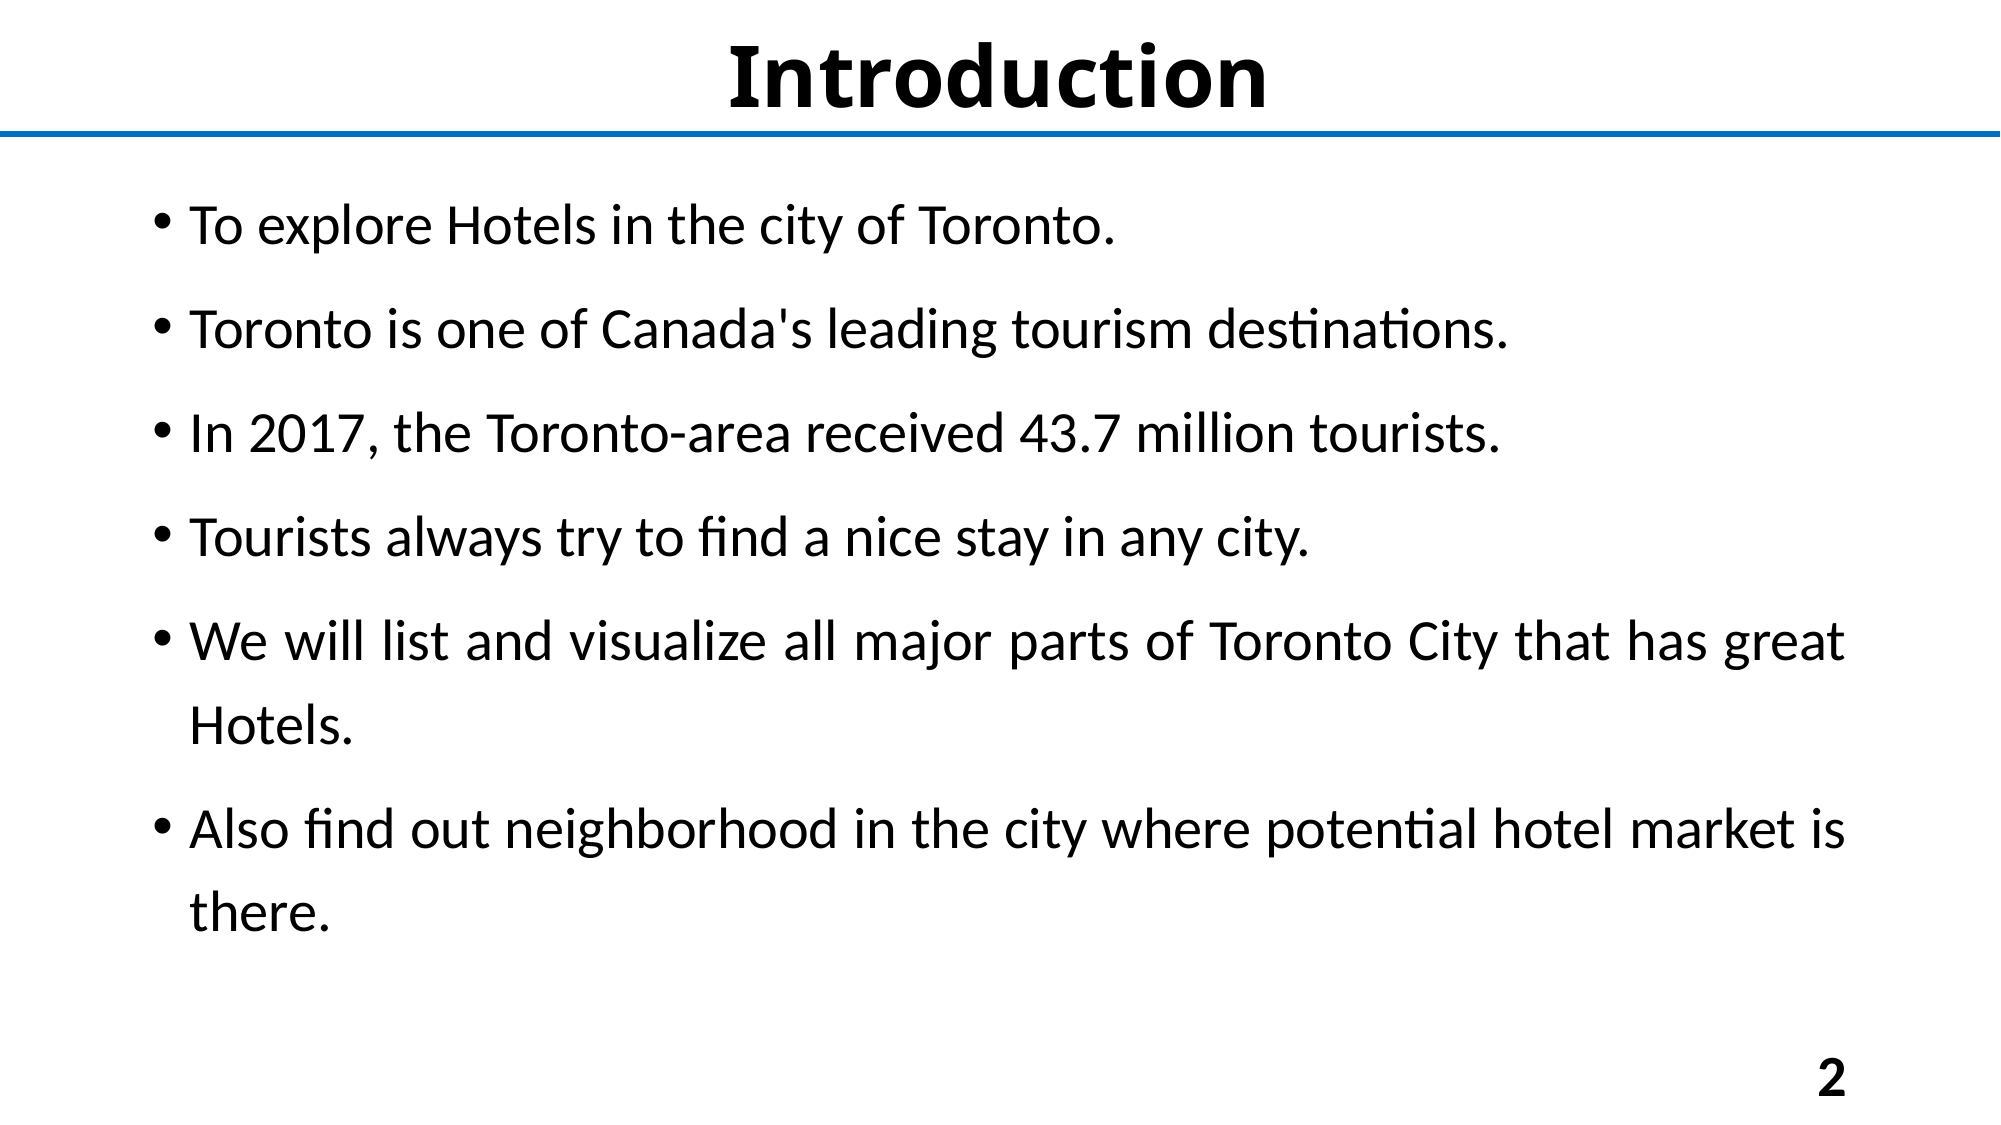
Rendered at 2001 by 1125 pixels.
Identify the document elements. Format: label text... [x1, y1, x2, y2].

list To explore Hotels in the city of Toronto. Toronto is one of Canada's leading tourism destinations. In 2017, the Toronto-area received 43.7 million tourists. Tourists always try to find a nice stay in any city. We will list and visualize all major parts of Toronto City that has great Hotels. Also find out neighborhood in the city where potential hotel market is there. [137, 164, 1863, 1099]
title Introduction [137, 26, 1863, 131]
slide_number 2 [1787, 1042, 1863, 1103]
